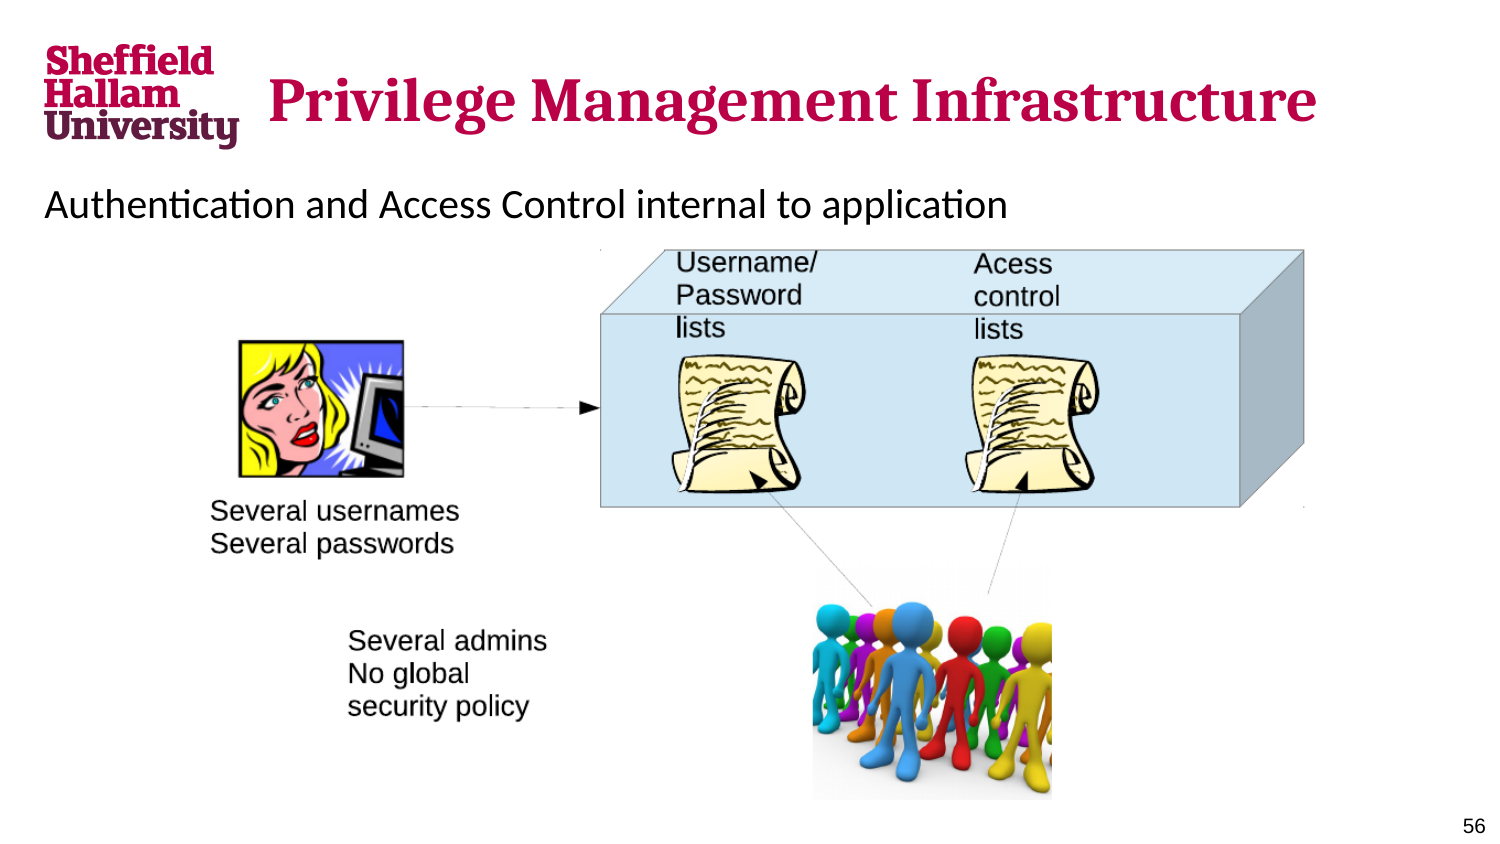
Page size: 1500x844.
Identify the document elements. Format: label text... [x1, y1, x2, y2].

list Authentication and Access Control internal to application [44, 177, 1456, 800]
slide_number ‹#› [1448, 799, 1500, 844]
title Privilege Management Infrastructure [268, 44, 1449, 148]
picture [189, 244, 1311, 800]
picture [16, 22, 267, 171]
